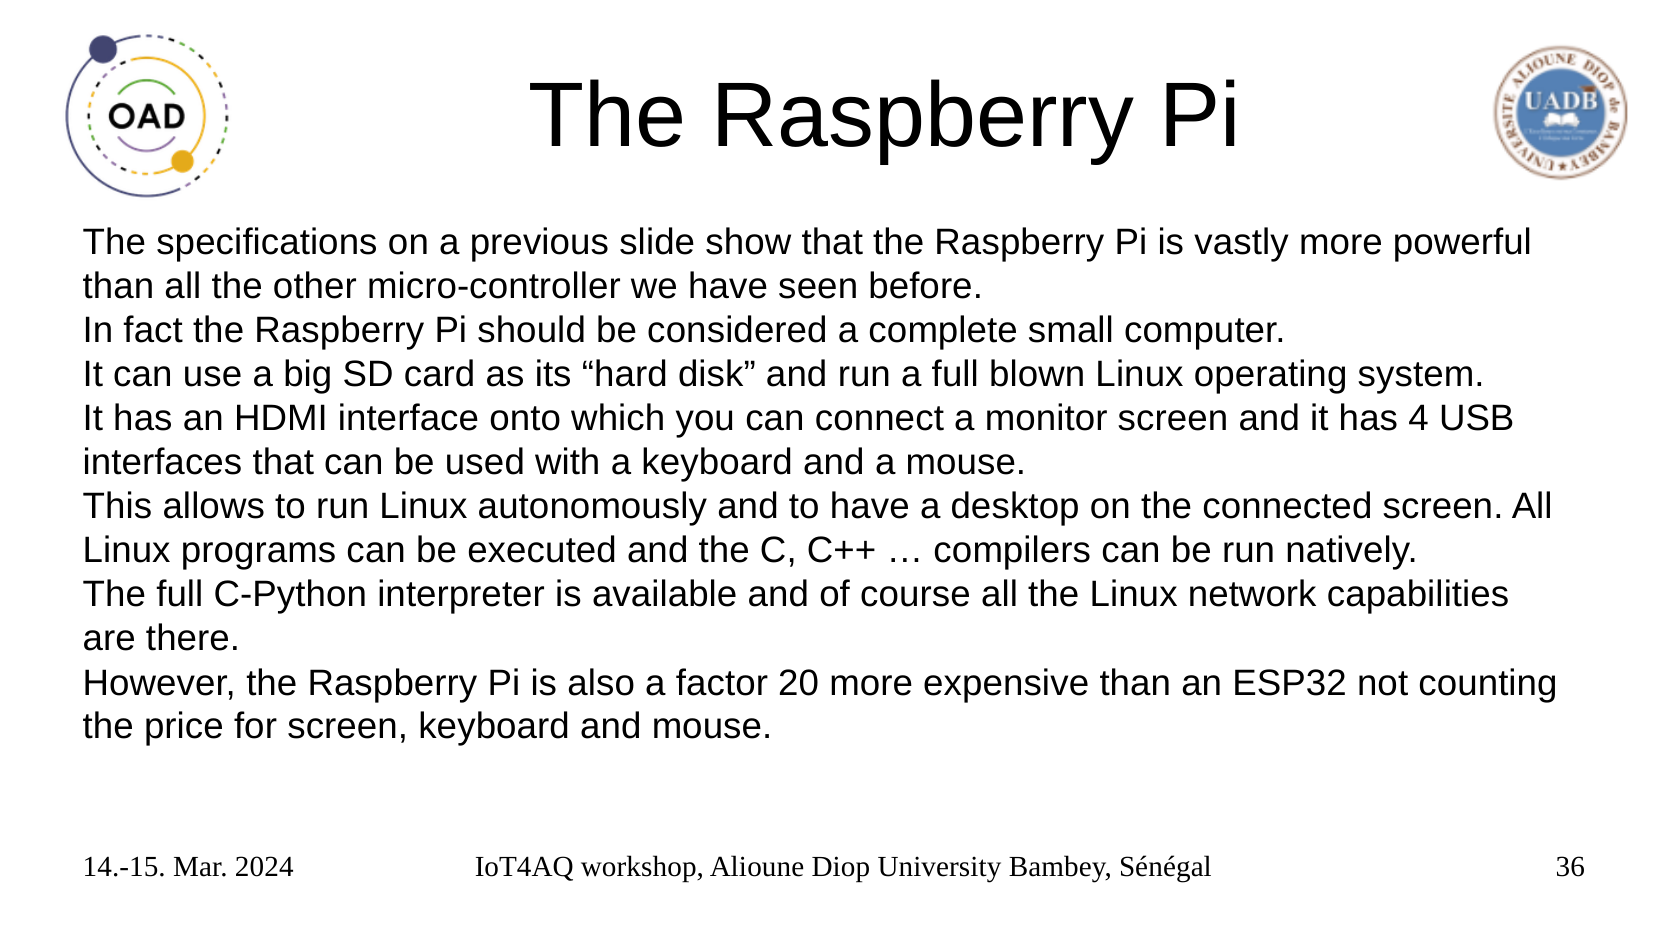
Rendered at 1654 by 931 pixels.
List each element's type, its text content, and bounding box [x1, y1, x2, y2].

title The Raspberry Pi [301, 32, 1469, 188]
picture [1482, 37, 1641, 188]
list The specifications on a previous slide show that the Raspberry Pi is vastly more powerful than all the other micro-controller we have seen before. In fact the Raspberry Pi should be considered a complete small computer. It can use a big SD card as its “hard disk” and run a full blown Linux operating system. It has an HDMI interface onto which you can connect a monitor screen and it has 4 USB interfaces that can be used with a keyboard and a mouse. This allows to run Linux autonomously and to have a desktop on the connected screen. All Linux programs can be executed and the C, C++ … compilers can be run natively. The full C-Python interpreter is available and of course all the Linux network capabilities are there. However, the Raspberry Pi is also a factor 20 more expensive than an ESP32 not counting the price for screen, keyboard and mouse. [82, 217, 1571, 757]
footer IoT4AQ workshop, Alioune Diop University Bambey, Sénégal [375, 847, 1312, 912]
picture [25, 20, 263, 218]
slide_number 36 [1312, 847, 1586, 912]
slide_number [82, 847, 375, 912]
